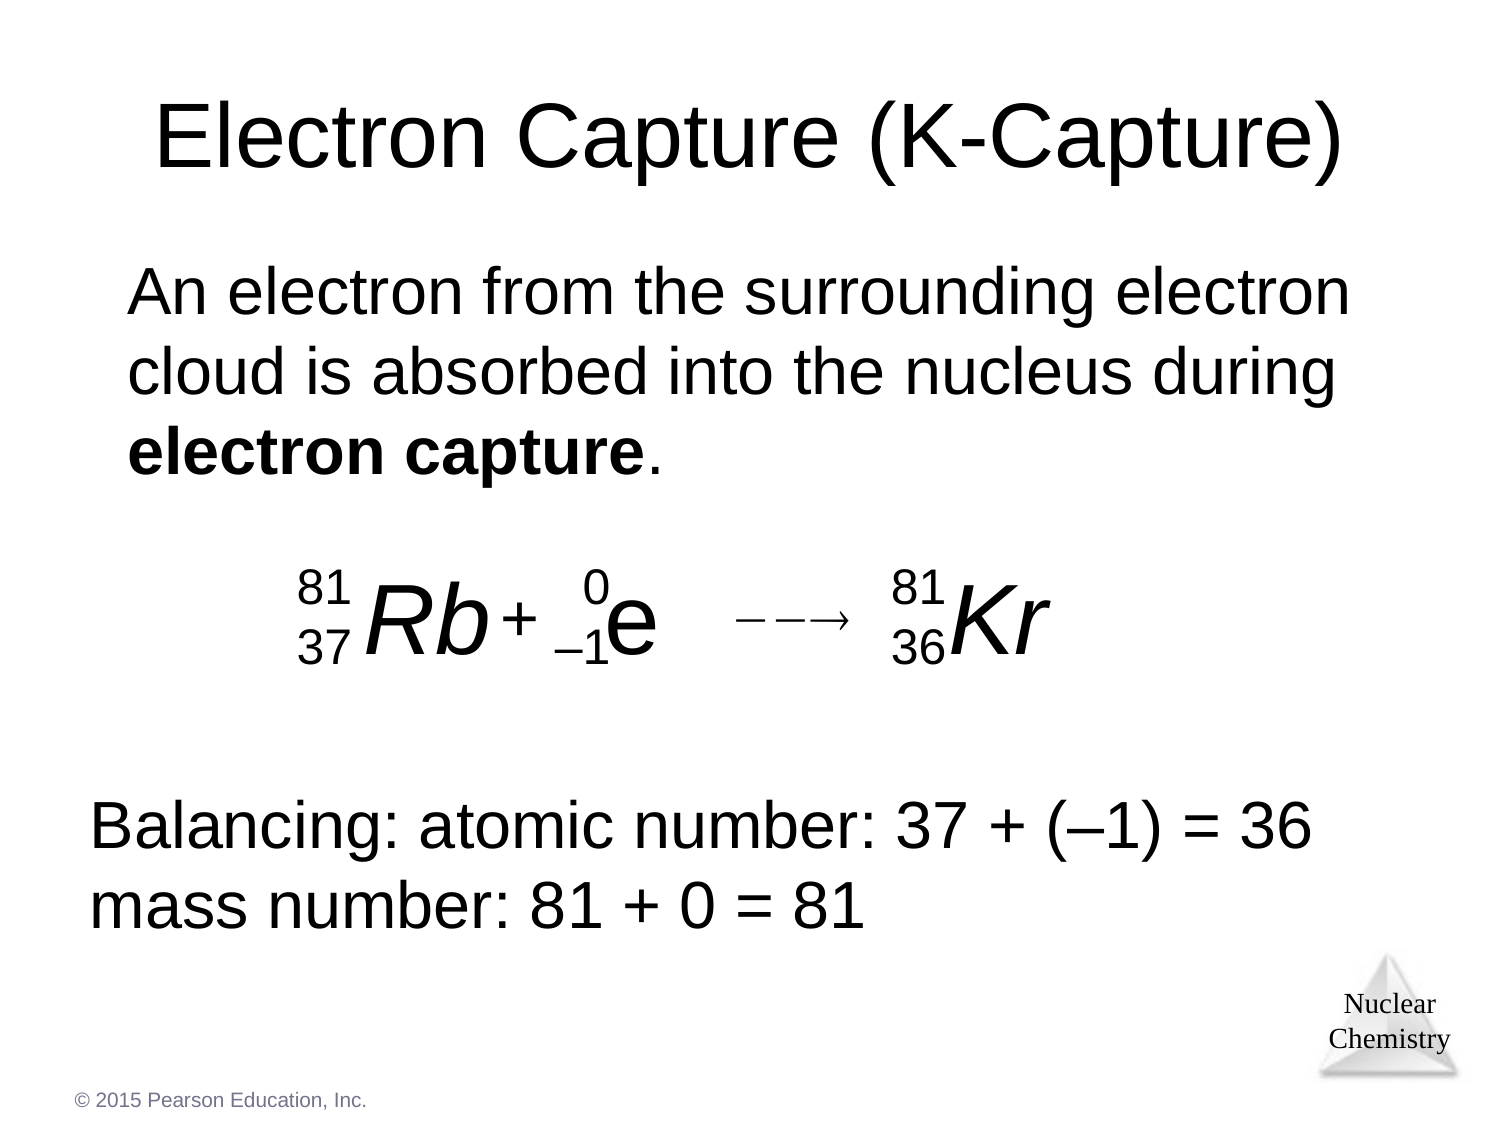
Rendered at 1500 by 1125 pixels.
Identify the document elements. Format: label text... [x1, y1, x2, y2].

text_box Balancing: atomic number: 37 + (–1) = 36 mass number: 81 + 0 = 81 [75, 774, 1463, 950]
picture [1275, 899, 1500, 1125]
title Electron Capture (K-Capture) [0, 37, 1500, 226]
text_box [274, 547, 1065, 684]
list An electron from the surrounding electron cloud is absorbed into the nucleus during electron capture. [112, 240, 1388, 691]
